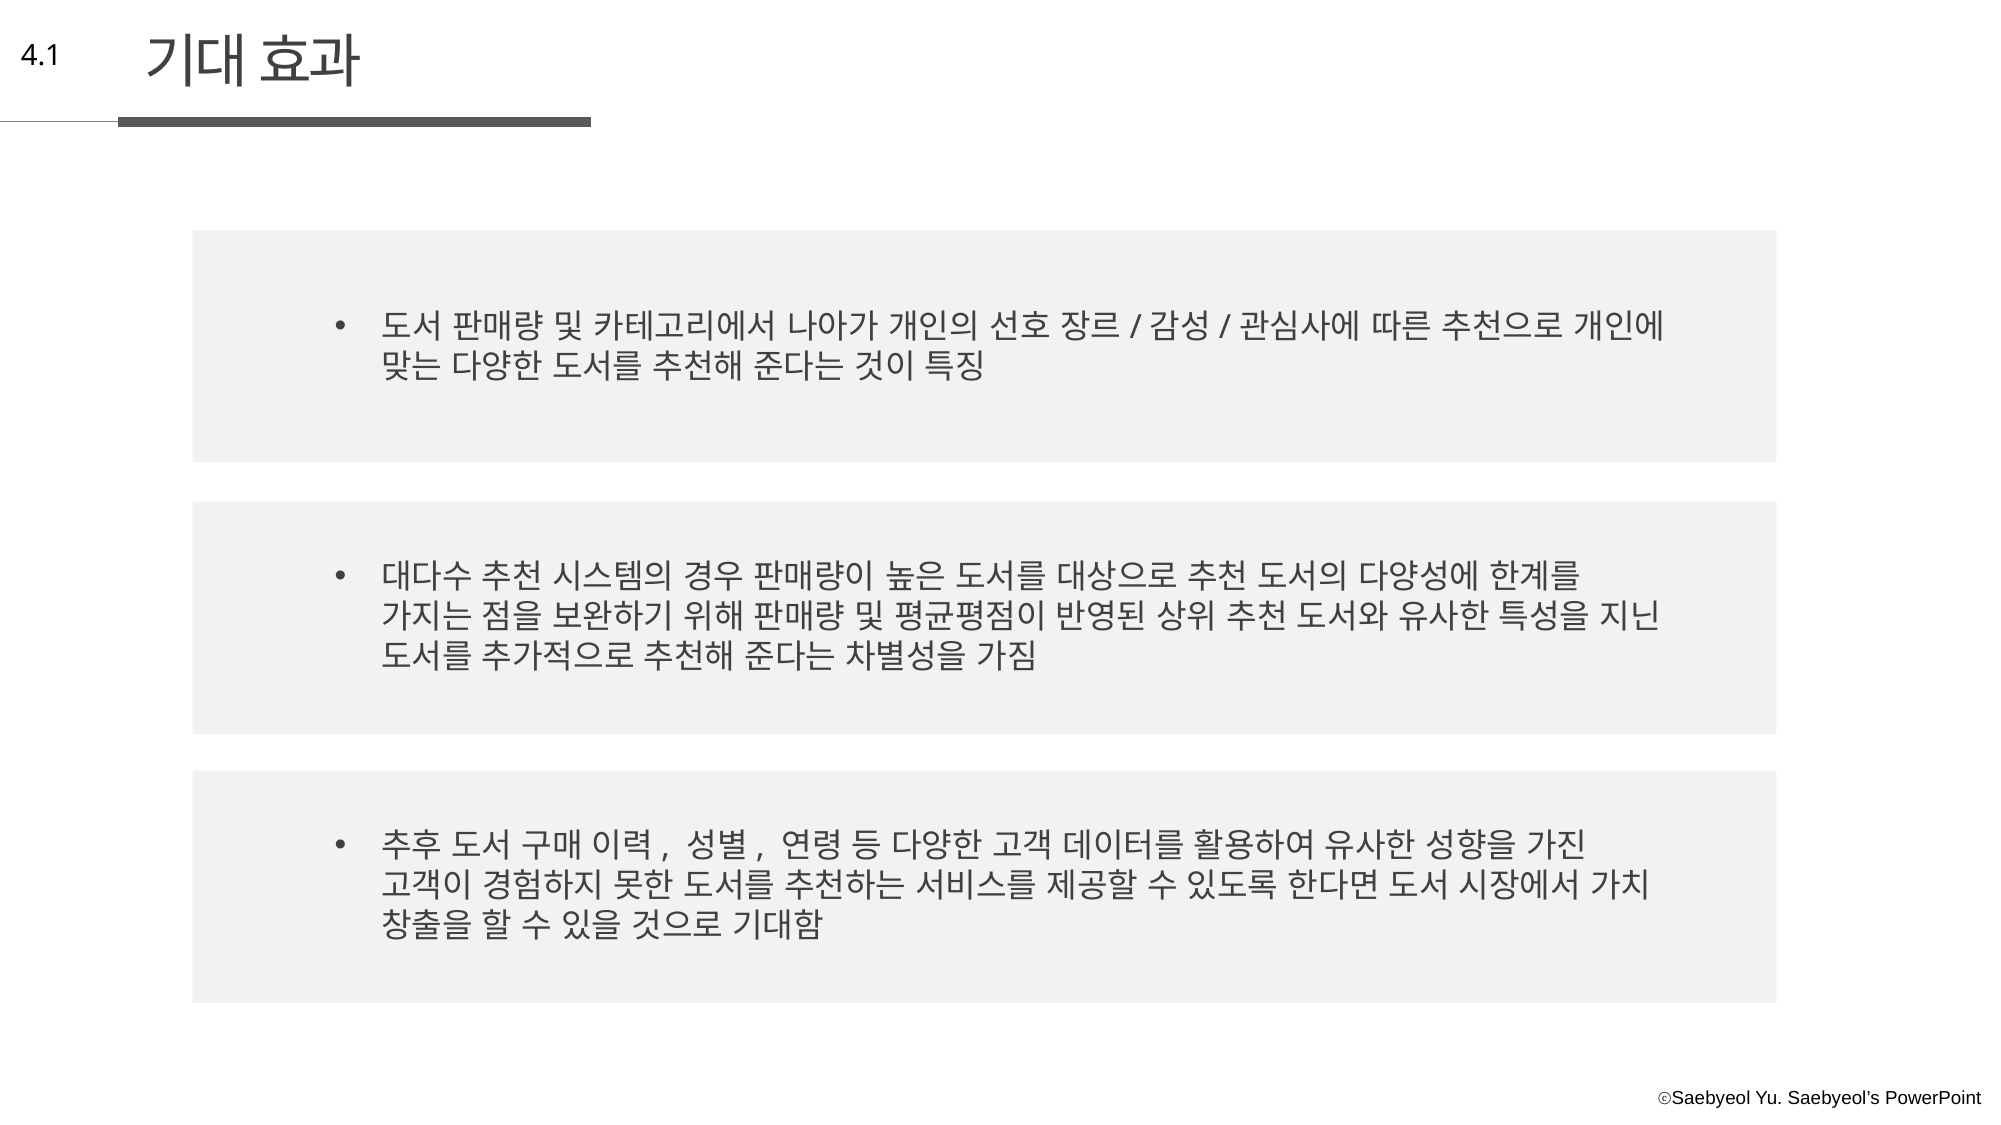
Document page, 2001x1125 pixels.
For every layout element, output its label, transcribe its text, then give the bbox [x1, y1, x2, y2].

text_box 기대 효과 [129, 16, 378, 102]
text_box [192, 500, 1777, 735]
text_box [192, 229, 1777, 463]
text_box 4.1 [6, 28, 77, 79]
text_box 도서 판매량 및 카테고리에서 나아가 개인의 선호 장르/감성/관심사에 따른 추천으로 개인에 맞는 다양한 도서를 추천해 준다는 것이 특징 [319, 298, 1681, 393]
text_box [192, 770, 1777, 1004]
text_box 추후 도서 구매 이력, 성별, 연령 등 다양한 고객 데이터를 활용하여 유사한 성향을 가진 고객이 경험하지 못한 도서를 추천하는 서비스를 제공할 수 있도록 한다면 도서 시장에서 가치 창출을 할 수 있을 것으로 기대함 [319, 817, 1681, 952]
text_box 대다수 추천 시스템의 경우 판매량이 높은 도서를 대상으로 추천 도서의 다양성에 한계를 가지는 점을 보완하기 위해 판매량 및 평균평점이 반영된 상위 추천 도서와 유사한 특성을 지닌 도서를 추가적으로 추천해 준다는 차별성을 가짐 [319, 547, 1681, 683]
